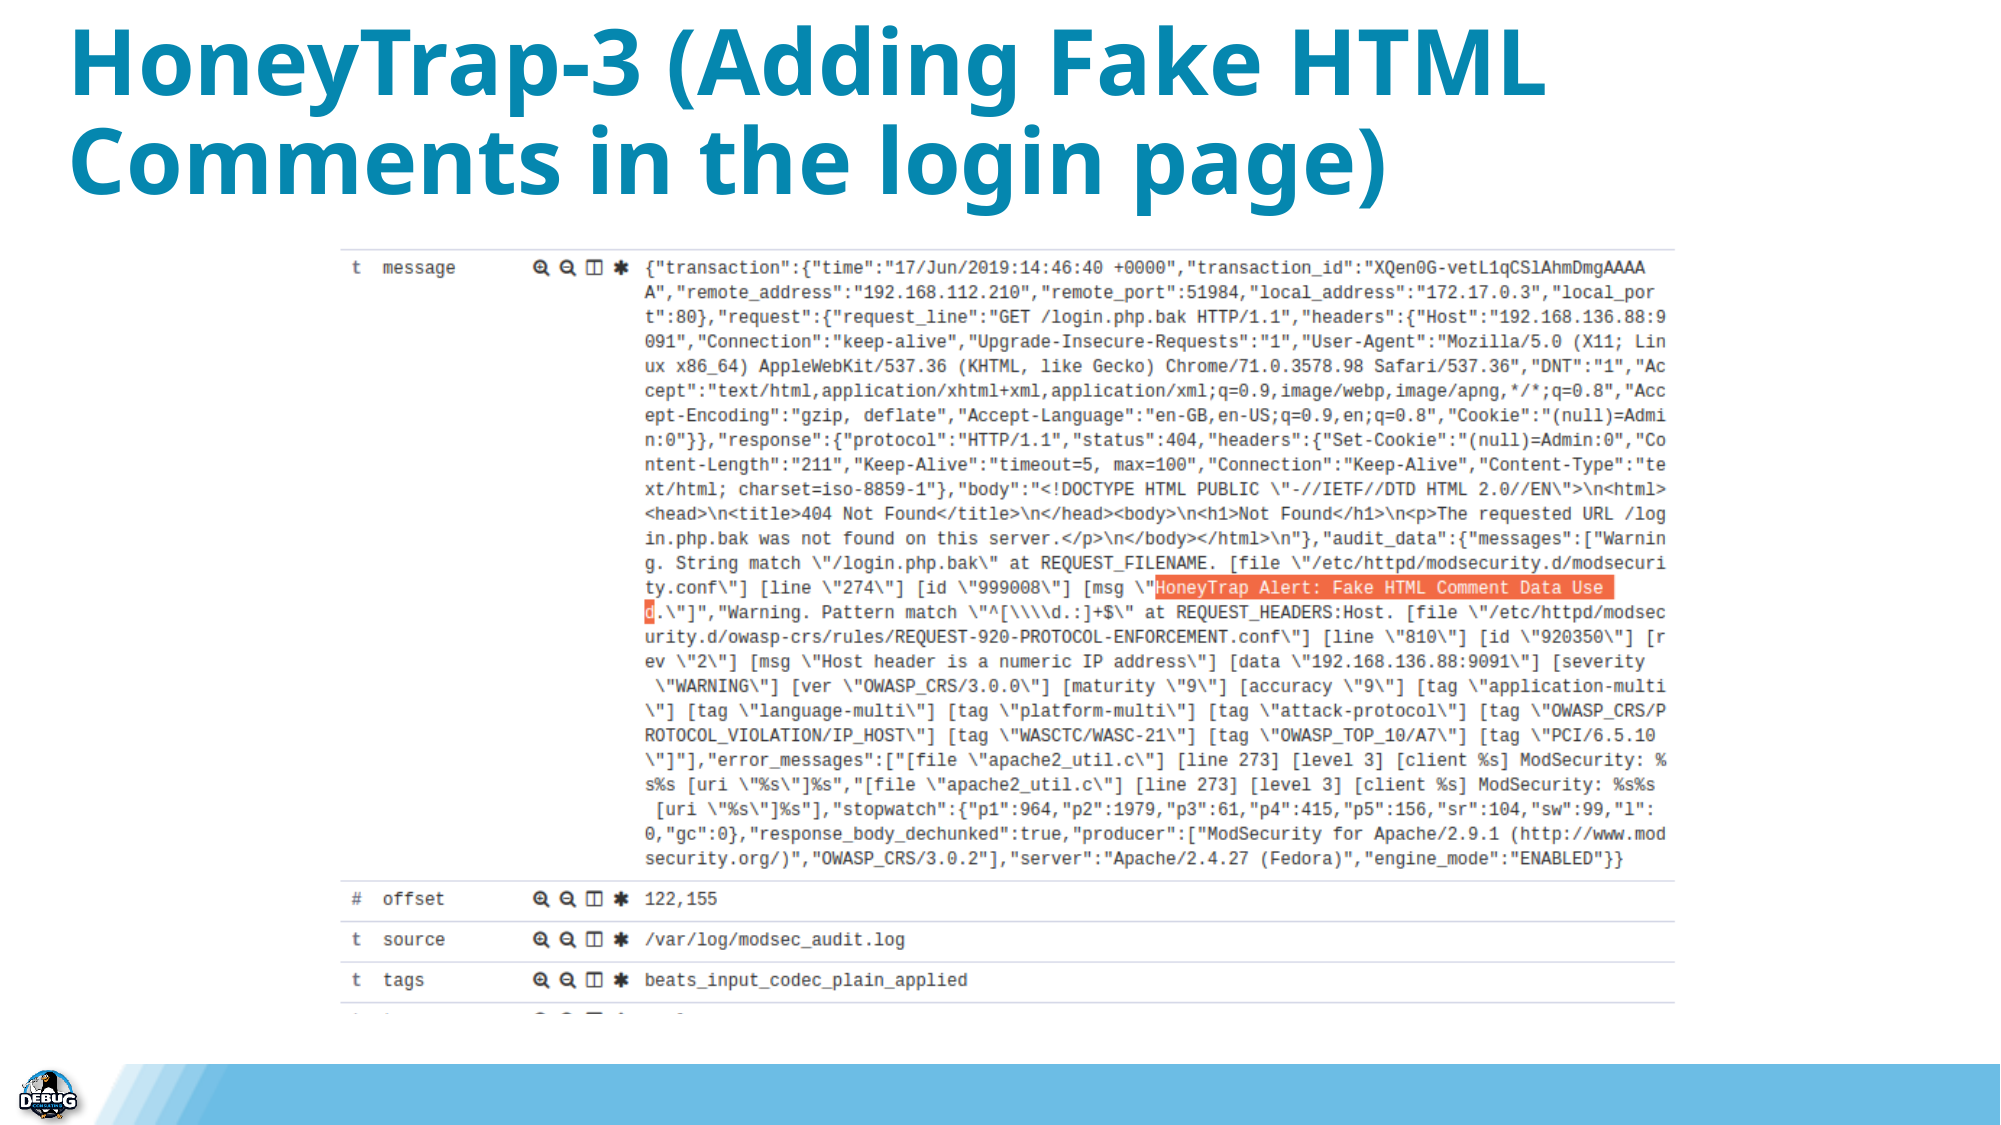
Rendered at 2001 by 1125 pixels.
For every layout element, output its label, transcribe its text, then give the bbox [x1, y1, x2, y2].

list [316, 244, 1684, 1014]
picture [17, 1064, 78, 1125]
list HoneyTrap-3 (Adding Fake HTML Comments in the login page) [53, 56, 1952, 174]
